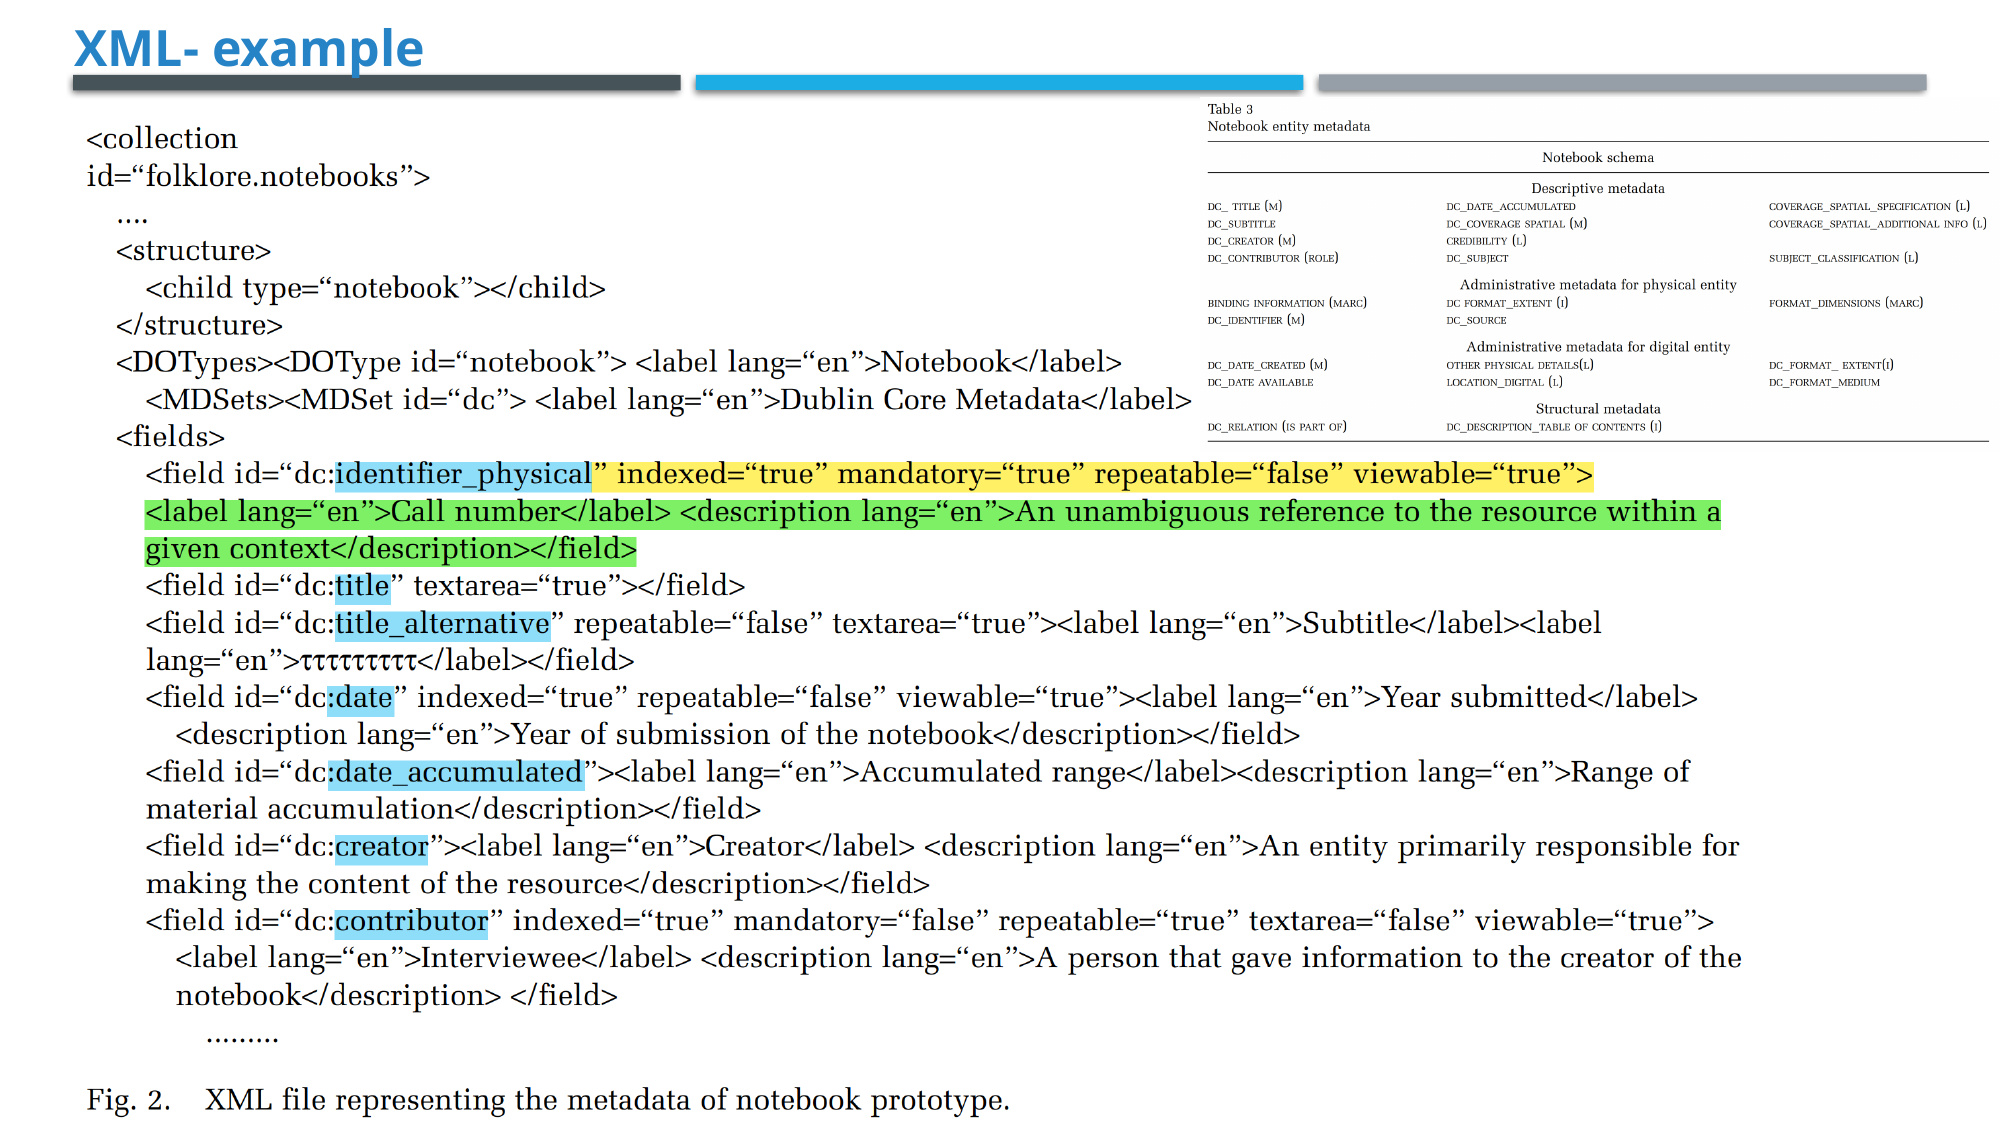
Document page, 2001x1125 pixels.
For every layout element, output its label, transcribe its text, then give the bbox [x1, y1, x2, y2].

picture [59, 96, 2000, 1125]
text_box XML- example [59, 9, 1302, 68]
